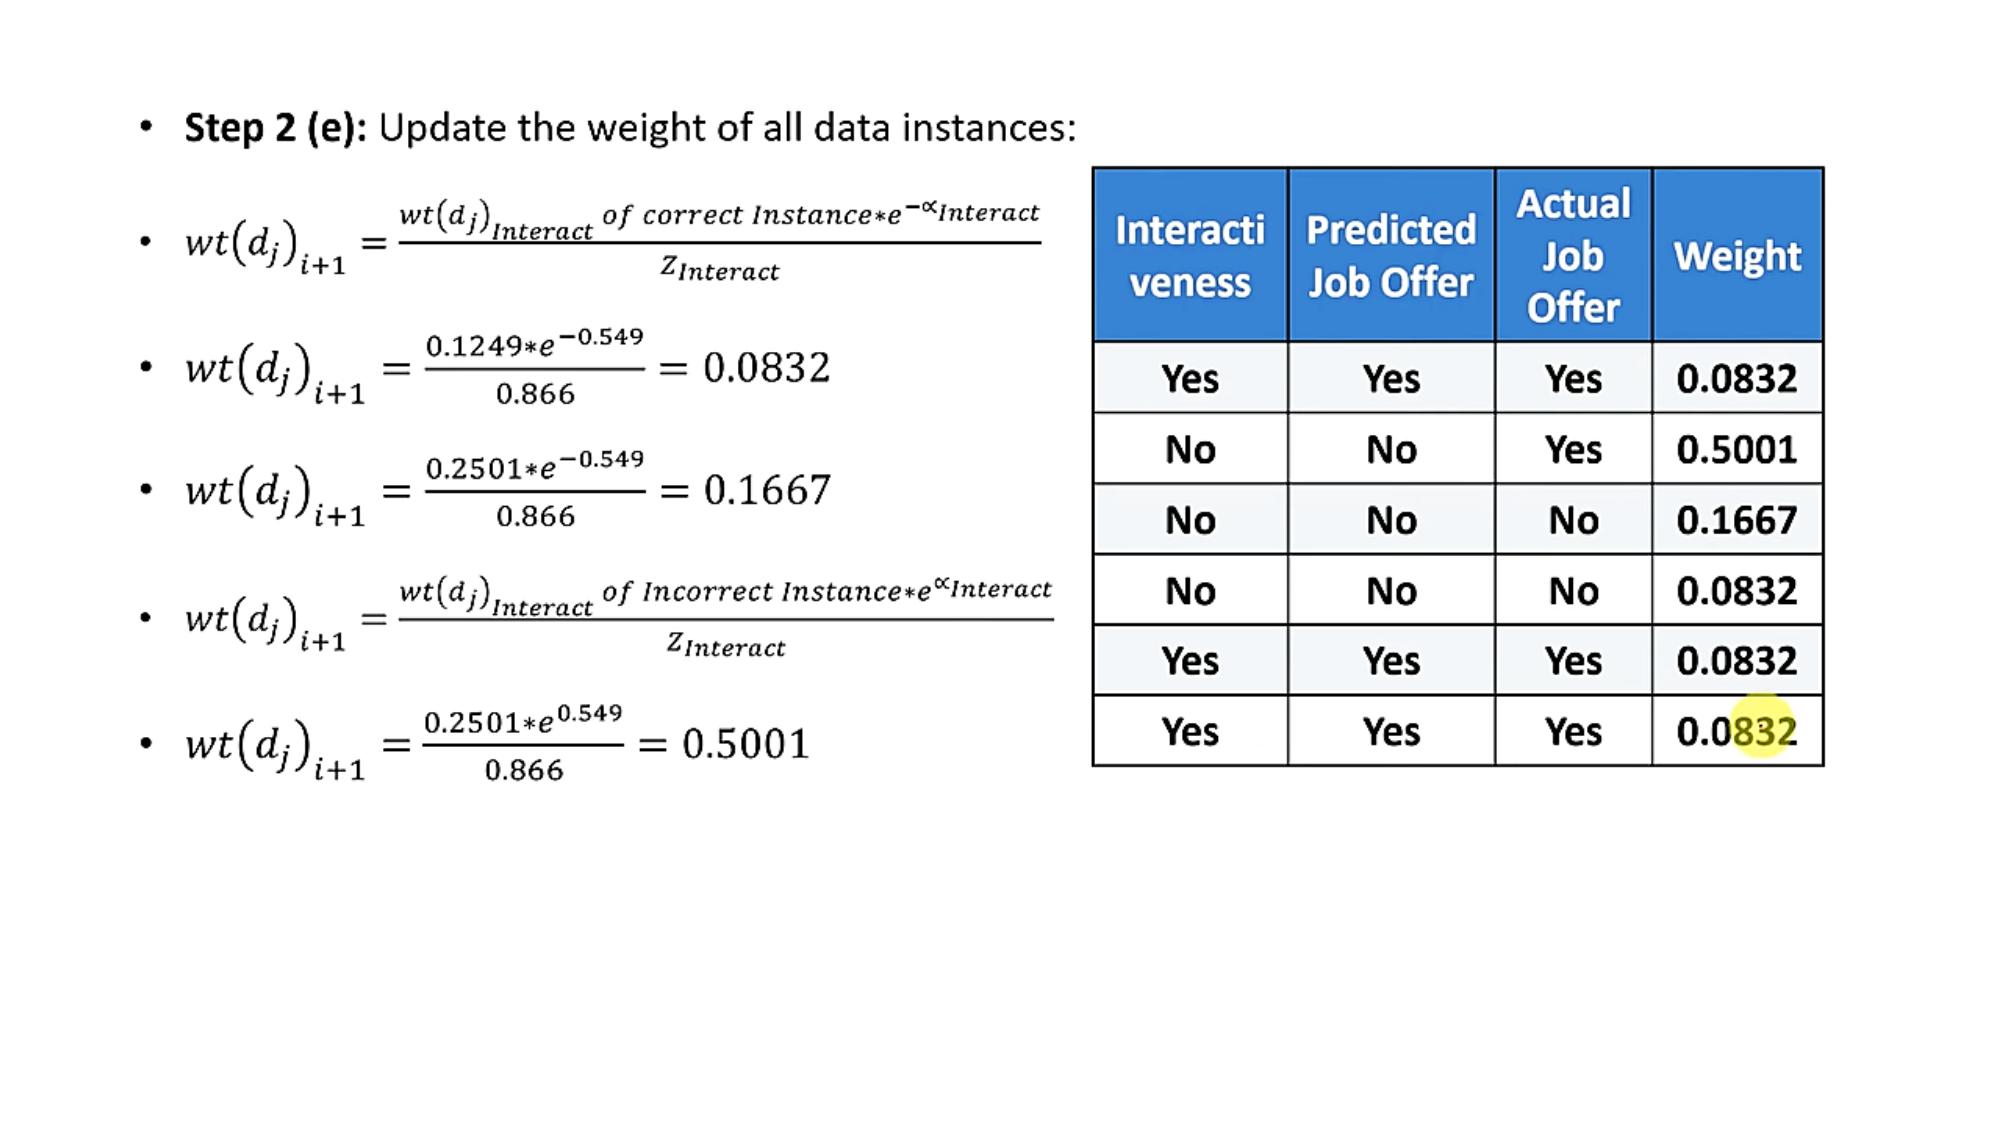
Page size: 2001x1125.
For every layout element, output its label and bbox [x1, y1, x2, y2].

picture [99, 74, 1845, 809]
